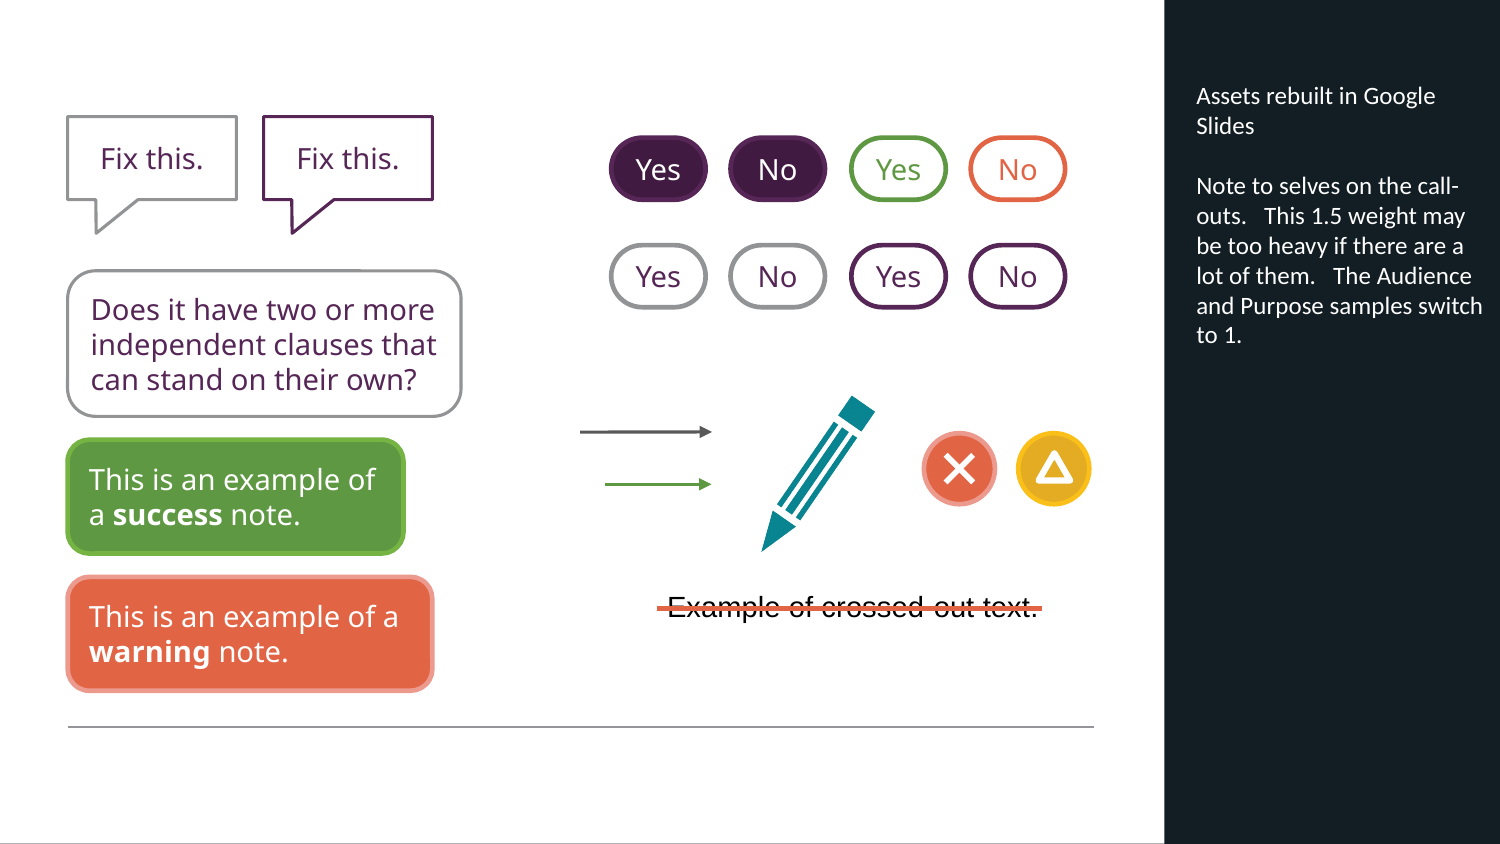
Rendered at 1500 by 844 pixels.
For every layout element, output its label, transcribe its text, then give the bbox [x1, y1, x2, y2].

text_box Yes [611, 137, 706, 200]
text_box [1017, 432, 1090, 505]
text_box Fix this. [67, 116, 237, 234]
text_box No [730, 137, 826, 200]
text_box Yes [851, 137, 946, 200]
text_box Yes [611, 245, 706, 308]
text_box No [970, 245, 1066, 308]
text_box This is an example of a success note. [67, 439, 404, 554]
text_box Yes [851, 245, 946, 308]
picture [756, 392, 879, 557]
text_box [923, 432, 996, 505]
title Assets rebuilt in Google Slides Note to selves on the call-outs. This 1.5 weight may be too heavy if there are a lot of them. The Audience and Purpose samples switch to 1. [1182, 72, 1500, 644]
text_box Does it have two or more independent clauses that can stand on their own? [67, 270, 462, 417]
text_box No [730, 245, 826, 308]
text_box No [970, 137, 1066, 200]
text_box This is an example of a warning note. [67, 576, 433, 691]
text_box Example of crossed-out text. [652, 573, 1056, 650]
text_box Fix this. [263, 116, 433, 234]
